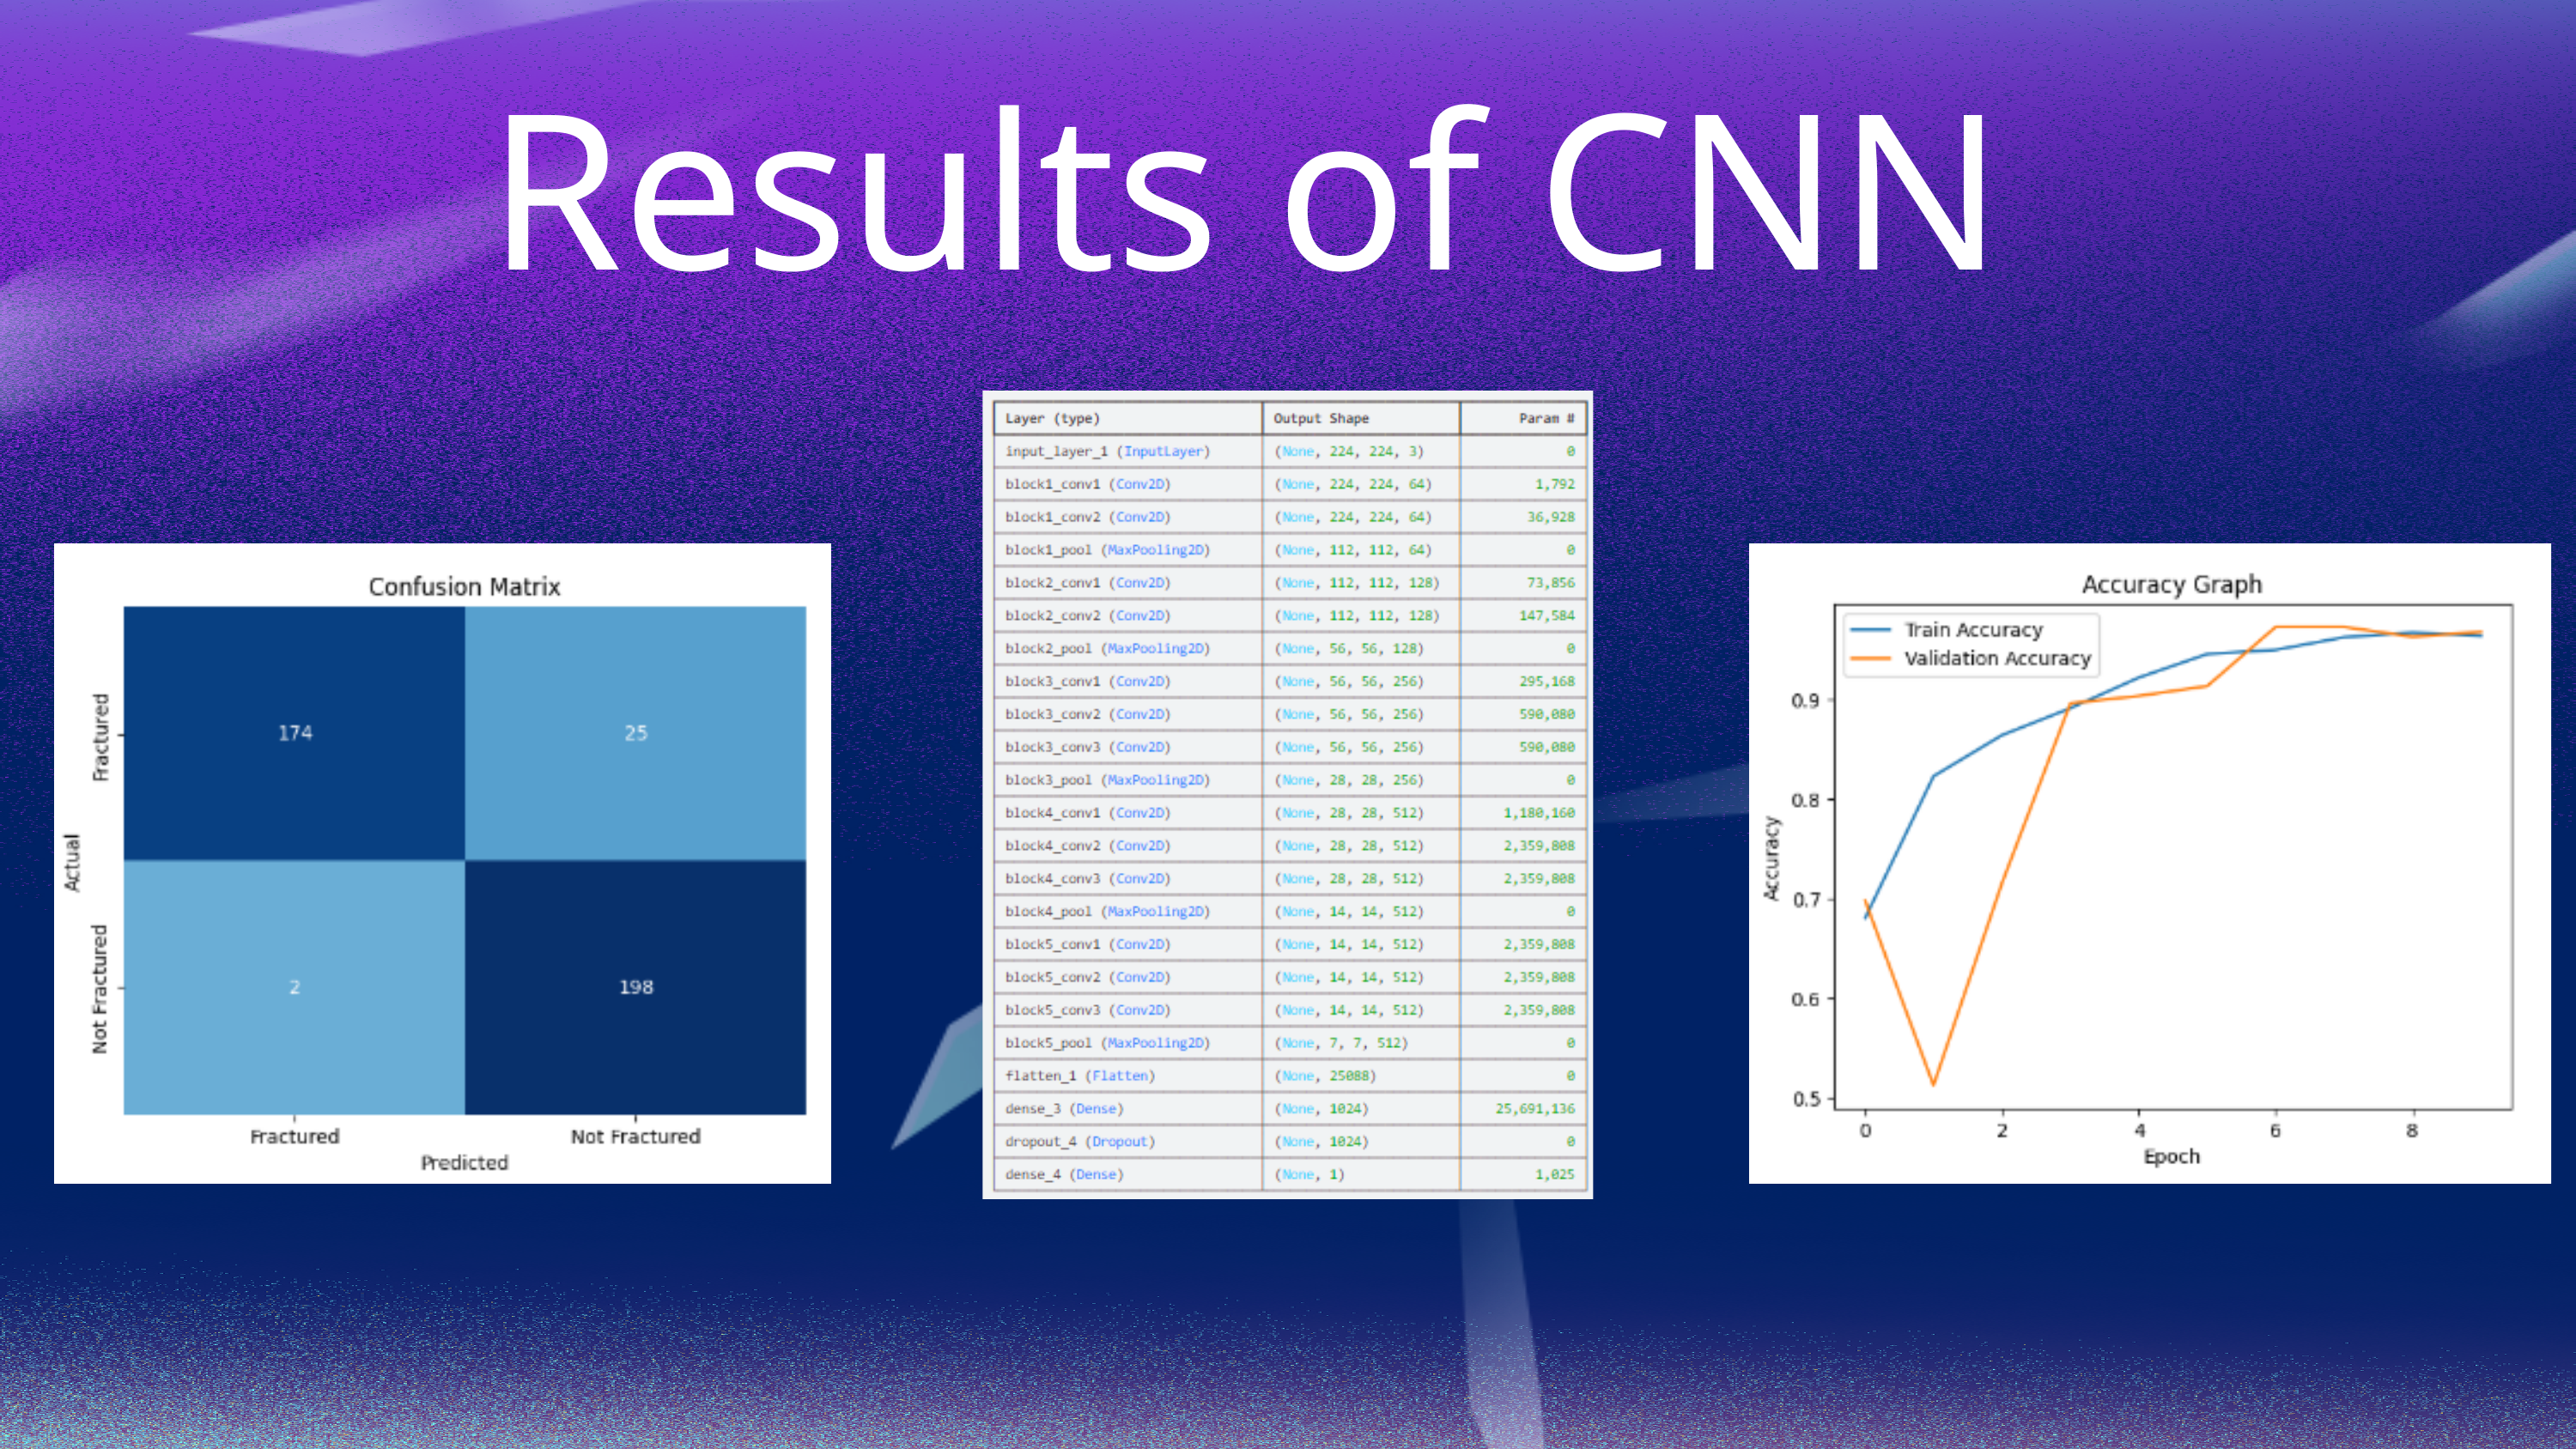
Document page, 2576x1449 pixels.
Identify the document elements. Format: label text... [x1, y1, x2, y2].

text_box [54, 543, 831, 1184]
text_box [0, 0, 2576, 1449]
text_box [982, 391, 1594, 1199]
text_box [1749, 543, 2552, 1184]
text_box Results of CNN [144, 116, 2348, 313]
